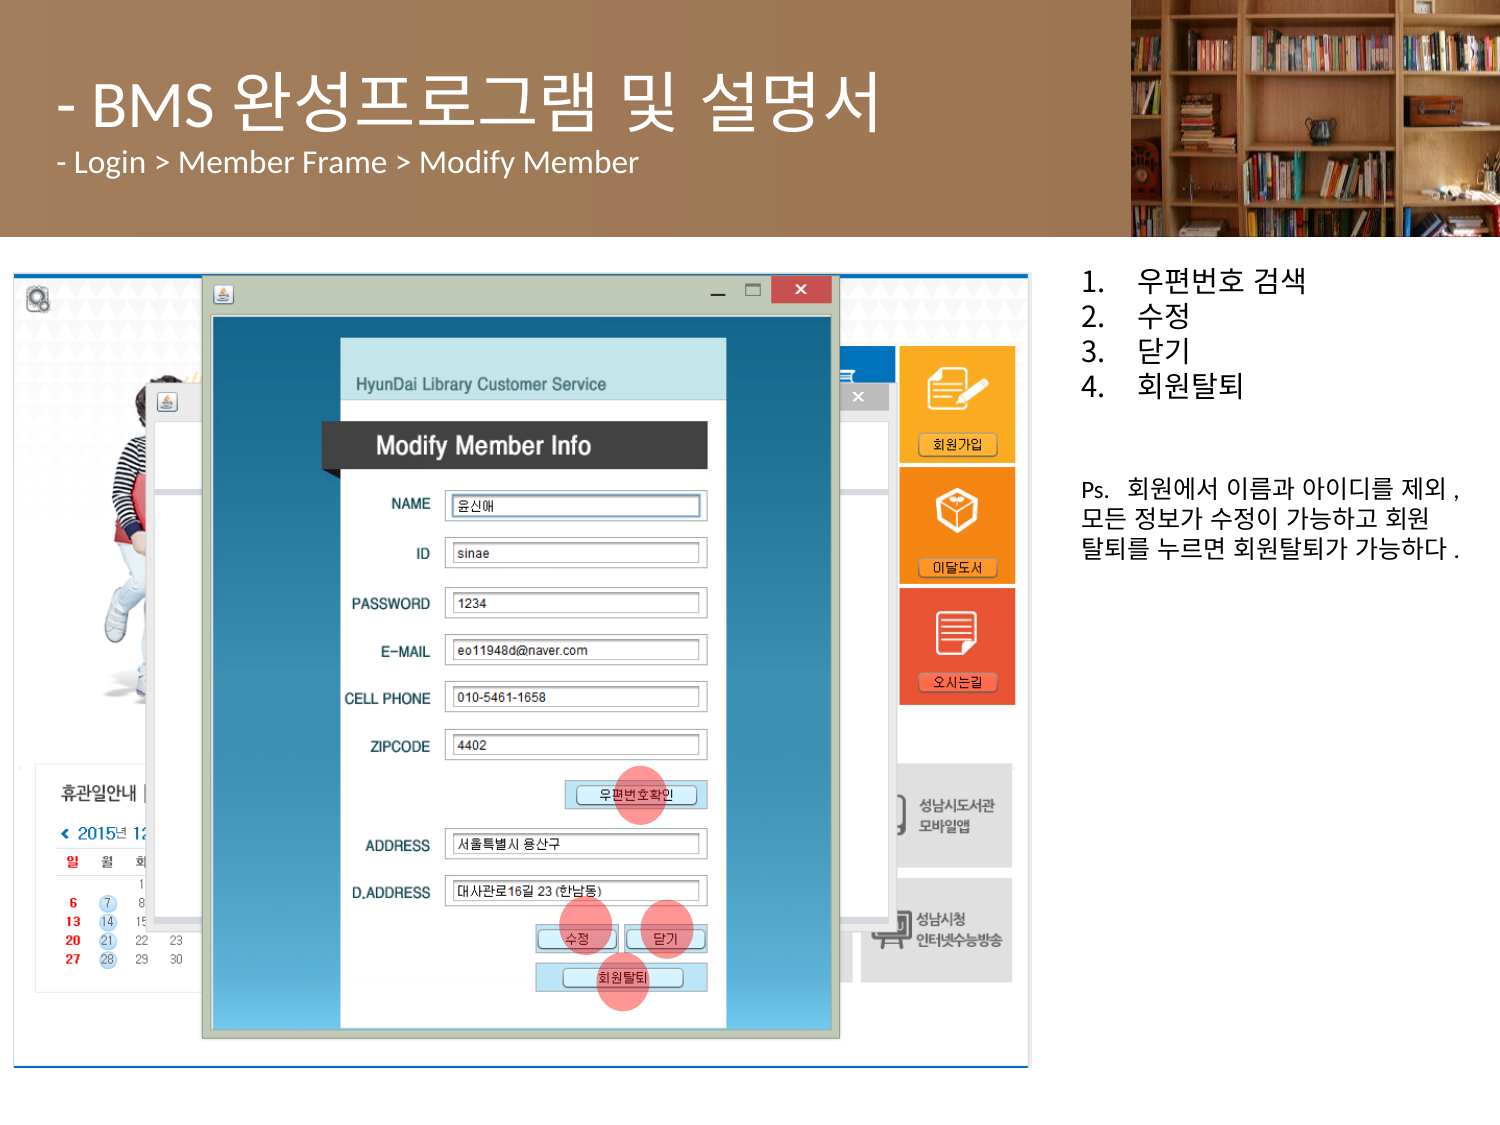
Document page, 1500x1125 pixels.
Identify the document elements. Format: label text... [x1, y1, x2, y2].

picture [1131, 0, 1500, 237]
title - BMS완성프로그램 및 설명서 - Login > Member Frame > Modify Member [41, 45, 1164, 197]
text_box 우편번호 검색 수정 닫기 회원탈퇴 Ps. 회원에서 이름과 아이디를 제외, 모든 정보가 수정이 가능하고 회원 탈퇴를 누르면 회원탈퇴가 가능하다. [1066, 256, 1475, 601]
picture [13, 272, 1032, 1068]
